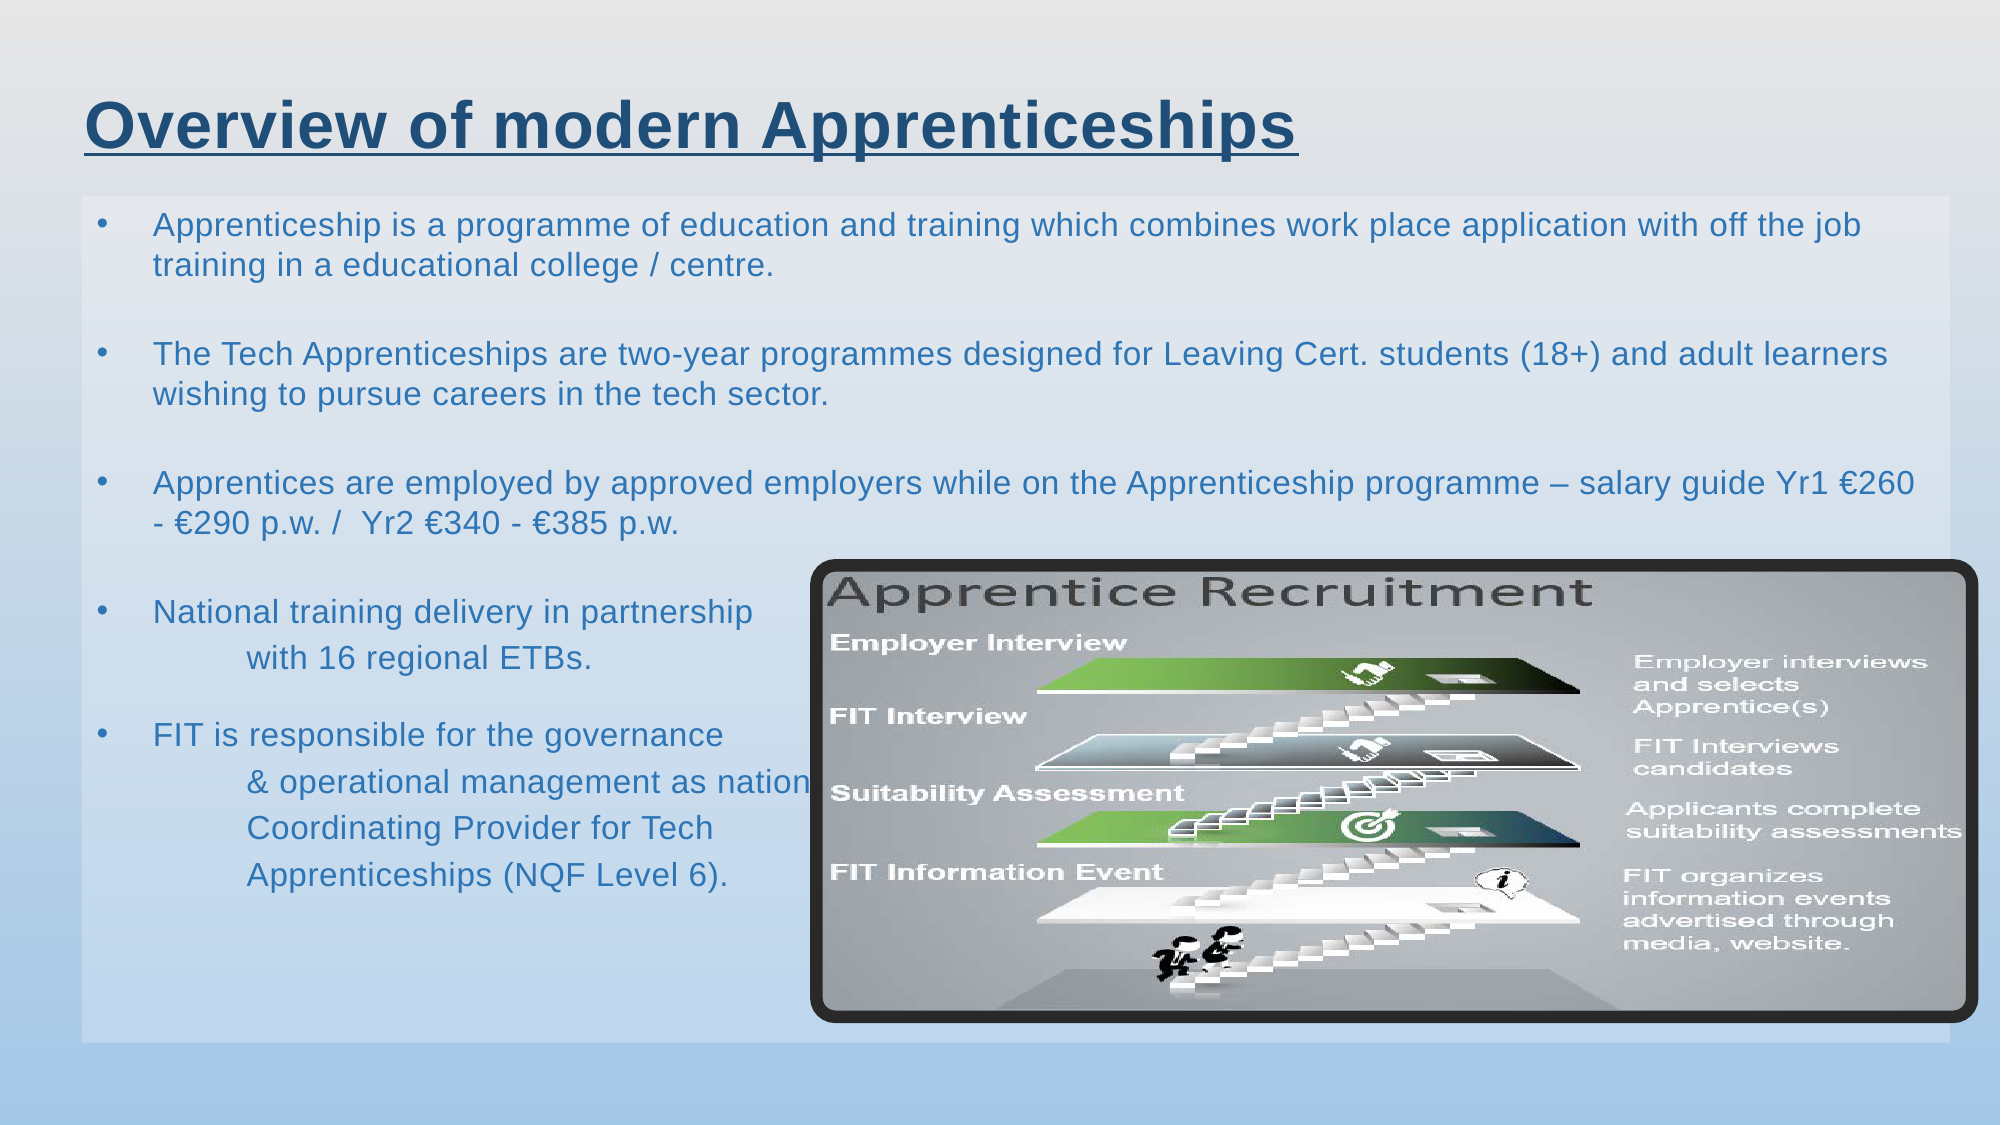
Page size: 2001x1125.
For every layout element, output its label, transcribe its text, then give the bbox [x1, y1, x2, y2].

title Overview of modern Apprenticeships [69, 18, 1803, 170]
picture [816, 565, 1973, 1017]
list Apprenticeship is a programme of education and training which combines work place application with off the job training in a educational college / centre. The Tech Apprenticeships are two-year programmes designed for Leaving Cert. students (18+) and adult learners wishing to pursue careers in the tech sector. Apprentices are employed by approved employers while on the Apprenticeship programme – salary guide Yr1 €260 - €290 p.w. / Yr2 €340 - €385 p.w. National training delivery in partnership with 16 regional ETBs. FIT is responsible for the governance & operational management as national Coordinating Provider for Tech Apprenticeships (NQF Level 6). [81, 195, 1950, 1043]
